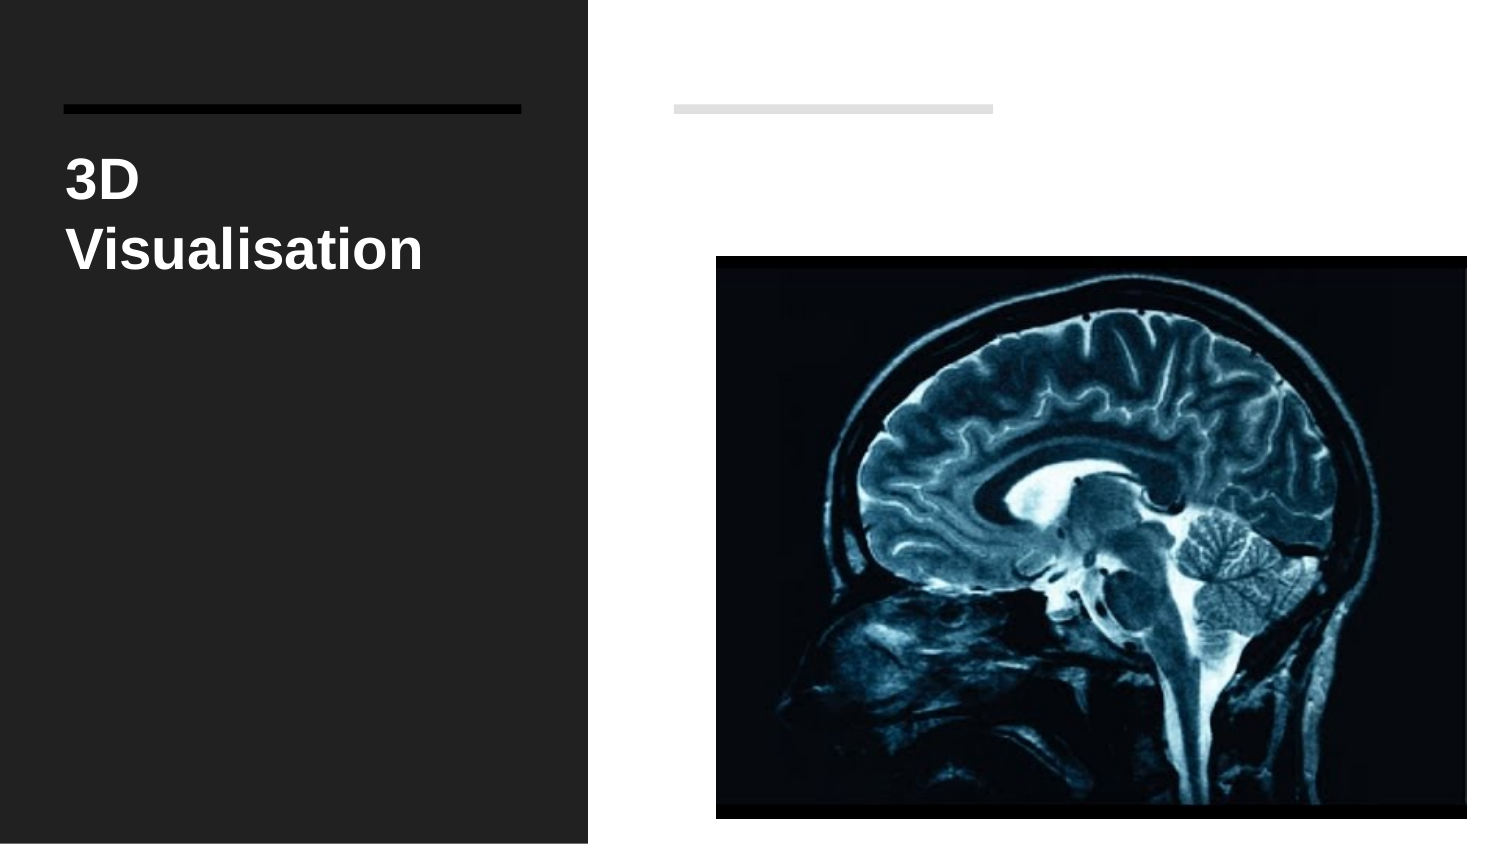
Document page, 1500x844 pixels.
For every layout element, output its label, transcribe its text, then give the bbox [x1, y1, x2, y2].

picture [716, 256, 1468, 820]
title 3D Visualisation [50, 126, 521, 743]
